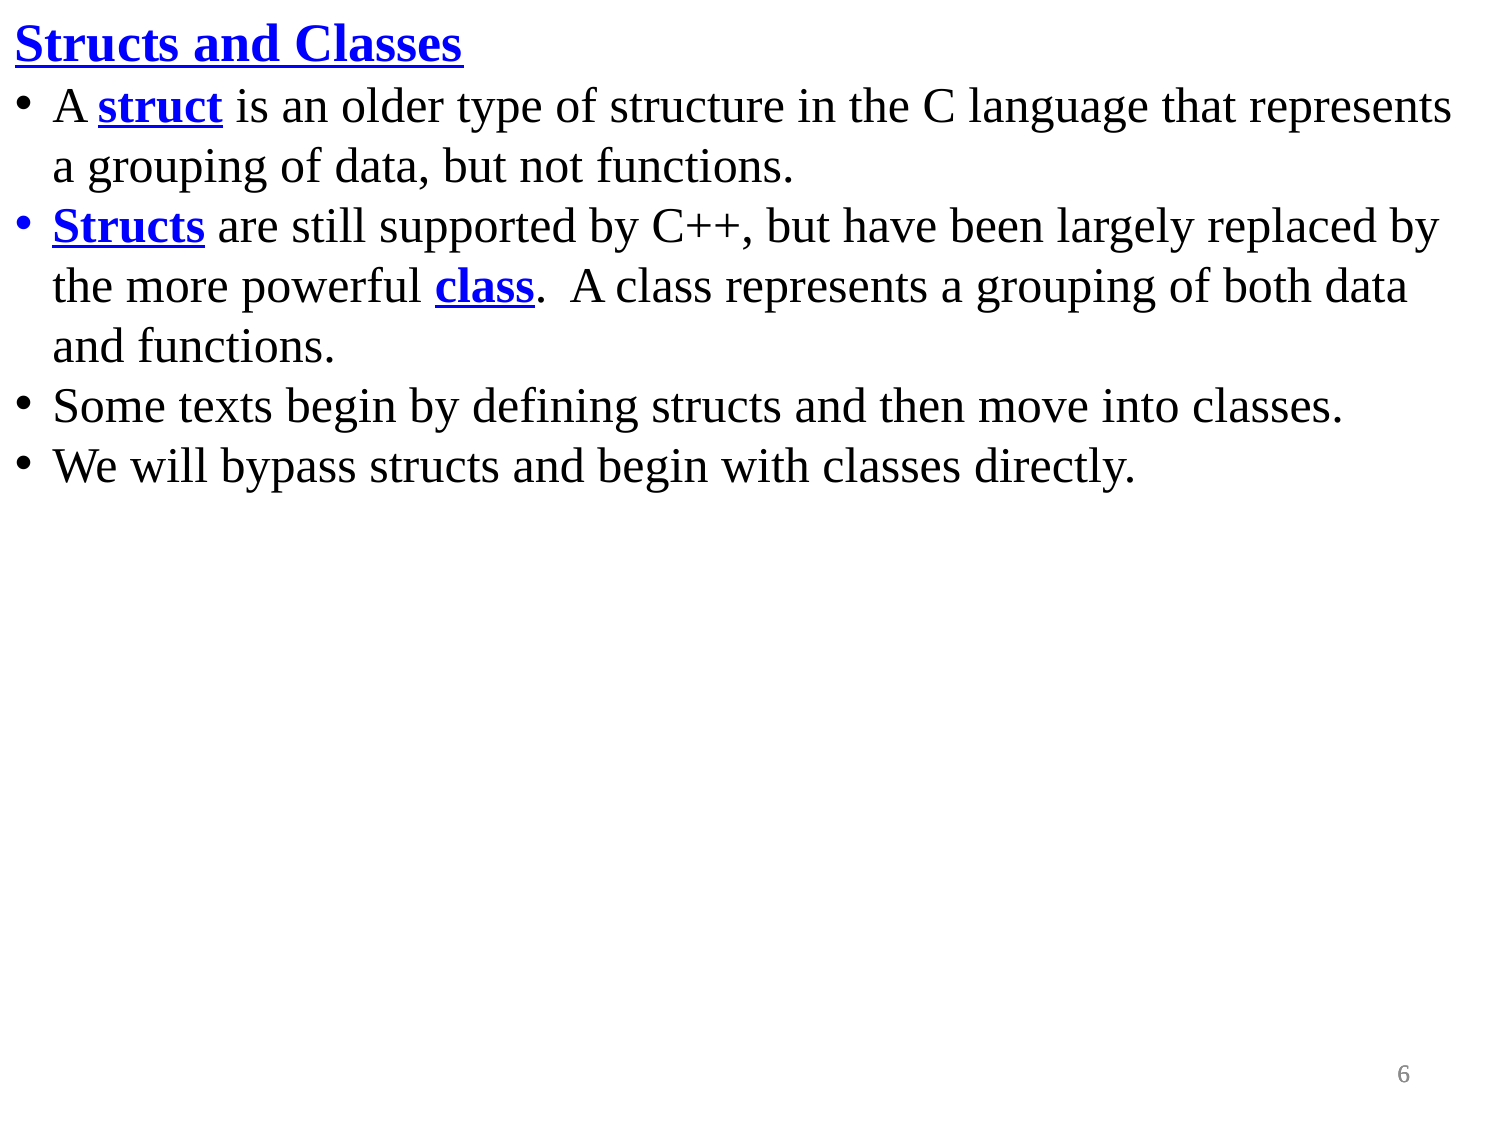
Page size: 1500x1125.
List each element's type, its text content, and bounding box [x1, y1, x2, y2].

text_box Structs and Classes A struct is an older type of structure in the C language that represents a grouping of data, but not functions. Structs are still supported by C++, but have been largely replaced by the more powerful class. A class represents a grouping of both data and functions. Some texts begin by defining structs and then move into classes. We will bypass structs and begin with classes directly. [0, 0, 1500, 500]
text_box 6 [1074, 1042, 1425, 1103]
